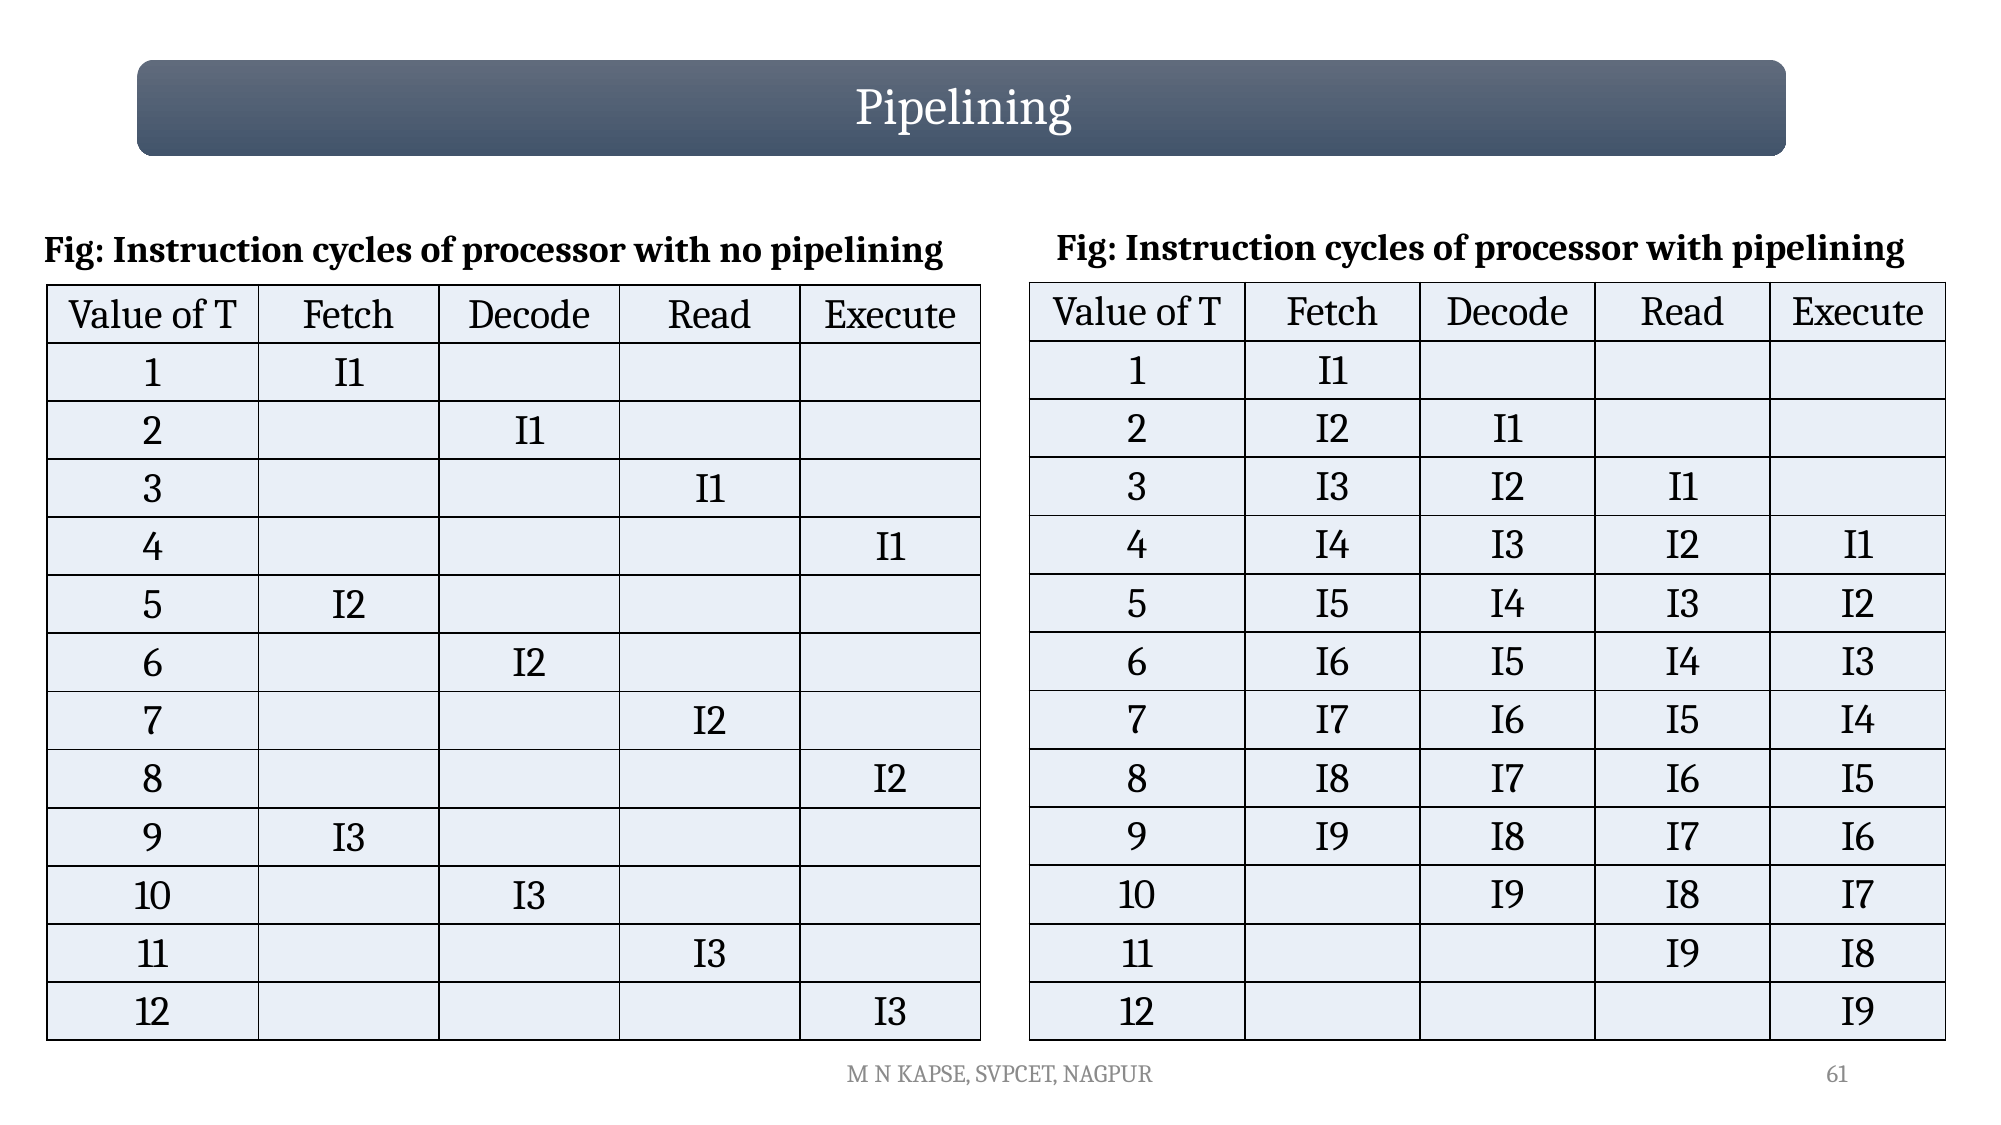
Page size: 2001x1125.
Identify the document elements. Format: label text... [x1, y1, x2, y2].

table_cell [801, 925, 980, 981]
table_cell I1 [1771, 516, 1945, 573]
table_cell 5 [48, 576, 258, 632]
table_cell 1 [48, 344, 258, 400]
table_cell [801, 634, 980, 691]
table_cell I2 [1246, 400, 1419, 456]
table_cell 8 [1030, 750, 1244, 806]
table_cell I4 [1596, 633, 1769, 690]
table_cell 11 [48, 925, 258, 981]
table_cell I3 [1771, 633, 1945, 690]
table_cell I8 [1771, 925, 1945, 981]
table_cell I2 [440, 634, 619, 691]
table_header Read [620, 286, 799, 342]
table_cell I5 [1246, 575, 1419, 631]
table_cell [620, 750, 799, 807]
table_cell [620, 867, 799, 923]
table_cell I9 [1771, 983, 1945, 1039]
table_cell [801, 692, 980, 749]
table_cell [440, 692, 619, 749]
table_cell [801, 867, 980, 923]
table_cell [440, 518, 619, 574]
table_cell 11 [1030, 925, 1244, 981]
table_cell 2 [48, 402, 258, 458]
table_cell [620, 809, 799, 865]
table_cell I2 [259, 576, 438, 632]
table_cell I7 [1596, 808, 1769, 864]
table_cell [1421, 925, 1594, 981]
table_cell [440, 925, 619, 981]
table_cell I2 [1771, 575, 1945, 631]
table_cell 9 [48, 809, 258, 865]
table_cell I1 [620, 460, 799, 516]
table_cell I5 [1421, 633, 1594, 690]
table_cell I7 [1421, 750, 1594, 806]
table_cell [801, 576, 980, 632]
table_cell I2 [620, 692, 799, 749]
table_cell [440, 460, 619, 516]
table_cell [620, 634, 799, 691]
table_header Decode [1421, 283, 1594, 340]
table_cell [259, 460, 438, 516]
table_cell [1246, 983, 1419, 1039]
table_cell 10 [1030, 866, 1244, 923]
table_cell 12 [1030, 983, 1244, 1039]
table_cell I9 [1421, 866, 1594, 923]
table_cell [440, 576, 619, 632]
table_cell [620, 402, 799, 458]
table_cell 7 [48, 692, 258, 749]
table_header Decode [440, 286, 619, 342]
table_cell 3 [1030, 458, 1244, 515]
table_cell [440, 344, 619, 400]
table_cell 5 [1030, 575, 1244, 631]
table_cell I8 [1246, 750, 1419, 806]
table_cell I3 [1596, 575, 1769, 631]
table_cell [801, 402, 980, 458]
table_cell [440, 750, 619, 807]
table_cell I9 [1596, 925, 1769, 981]
footer M N KAPSE, SVPCET, NAGPUR [662, 1042, 1338, 1103]
table_cell [259, 983, 438, 1039]
table_cell [1421, 342, 1594, 398]
table_cell [1596, 400, 1769, 456]
table_cell I2 [1596, 516, 1769, 573]
table_header Execute [1771, 283, 1945, 340]
table_cell 6 [1030, 633, 1244, 690]
table_cell 3 [48, 460, 258, 516]
table_header Execute [801, 286, 980, 342]
table_cell I9 [1246, 808, 1419, 864]
table_cell 12 [48, 983, 258, 1039]
table_cell [1246, 866, 1419, 923]
table_cell I3 [801, 983, 980, 1039]
table_cell [1771, 400, 1945, 456]
table_cell I8 [1596, 866, 1769, 923]
table_cell 7 [1030, 691, 1244, 748]
table_cell I1 [1246, 342, 1419, 398]
table_cell [801, 809, 980, 865]
table_cell [440, 809, 619, 865]
table_cell 6 [48, 634, 258, 691]
table_header Value of T [1030, 283, 1244, 340]
table_cell [620, 576, 799, 632]
table_cell I1 [801, 518, 980, 574]
table_cell I3 [1246, 458, 1419, 515]
text_box Fig: Instruction cycles of processor with pipelining [1041, 215, 1957, 275]
table_cell I4 [1771, 691, 1945, 748]
table_header Fetch [259, 286, 438, 342]
table_cell [259, 402, 438, 458]
table_cell I6 [1771, 808, 1945, 864]
table_cell I1 [440, 402, 619, 458]
table_cell I5 [1596, 691, 1769, 748]
table_cell [440, 983, 619, 1039]
table_cell I7 [1771, 866, 1945, 923]
table_cell [1771, 342, 1945, 398]
table_cell I3 [620, 925, 799, 981]
table_cell 9 [1030, 808, 1244, 864]
table_cell 4 [48, 518, 258, 574]
table_cell [620, 983, 799, 1039]
table_header Value of T [48, 286, 258, 342]
table_cell [620, 518, 799, 574]
table_cell [620, 344, 799, 400]
table_cell [259, 518, 438, 574]
table_cell [259, 634, 438, 691]
table_cell I5 [1771, 750, 1945, 806]
table_cell [259, 925, 438, 981]
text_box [137, 59, 1787, 157]
table_cell [259, 867, 438, 923]
table_cell 8 [48, 750, 258, 807]
table_cell I6 [1596, 750, 1769, 806]
table_cell I8 [1421, 808, 1594, 864]
table_cell 2 [1030, 400, 1244, 456]
table_cell 1 [1030, 342, 1244, 398]
text_box Fig: Instruction cycles of processor with no pipelining [29, 217, 1026, 278]
table_cell I6 [1421, 691, 1594, 748]
table_cell [1596, 983, 1769, 1039]
table_cell I2 [1421, 458, 1594, 515]
table_cell I3 [1421, 516, 1594, 573]
table_cell I1 [1421, 400, 1594, 456]
table_cell I3 [259, 809, 438, 865]
slide_number 61 [1412, 1042, 1863, 1103]
table_cell I1 [1596, 458, 1769, 515]
table_cell I6 [1246, 633, 1419, 690]
table_cell [1246, 925, 1419, 981]
table_cell I1 [259, 344, 438, 400]
table_cell [1421, 983, 1594, 1039]
table_cell [259, 750, 438, 807]
table_cell [1596, 342, 1769, 398]
table_cell I4 [1246, 516, 1419, 573]
table_cell I2 [801, 750, 980, 807]
table_cell [259, 692, 438, 749]
table_cell 10 [48, 867, 258, 923]
table_header Read [1596, 283, 1769, 340]
table_cell I7 [1246, 691, 1419, 748]
table_cell [801, 460, 980, 516]
table_header Fetch [1246, 283, 1419, 340]
table_cell 4 [1030, 516, 1244, 573]
table_cell I4 [1421, 575, 1594, 631]
table_cell [801, 344, 980, 400]
table_cell [1771, 458, 1945, 515]
table_cell I3 [440, 867, 619, 923]
